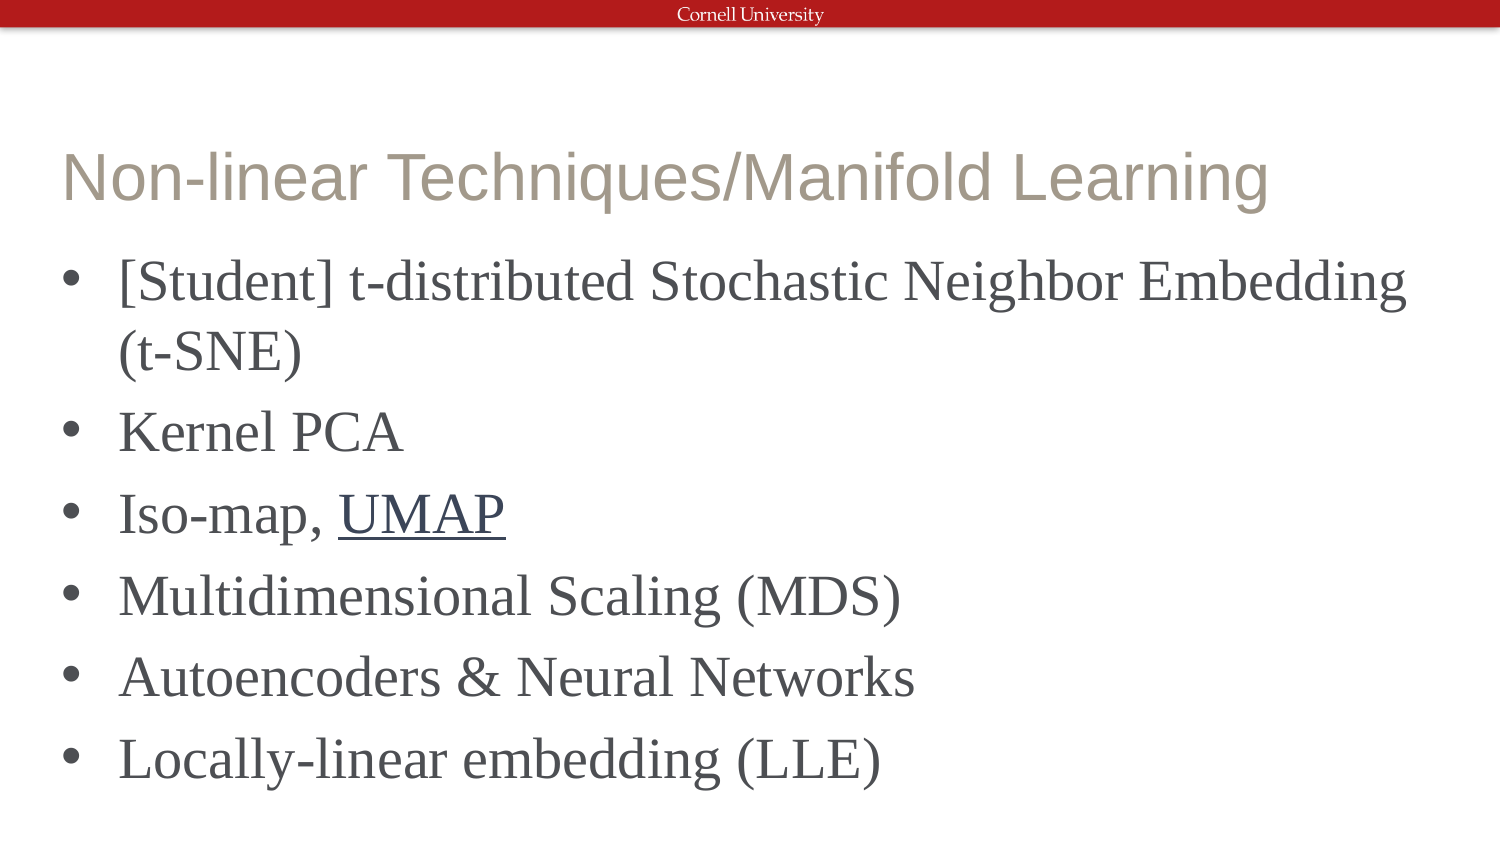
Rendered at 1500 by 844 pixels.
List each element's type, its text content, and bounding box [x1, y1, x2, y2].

picture [673, 0, 825, 43]
list [Student] t-distributed Stochastic Neighbor Embedding (t-SNE) Kernel PCA Iso-map, UMAP Multidimensional Scaling (MDS) Autoencoders & Neural Networks Locally-linear embedding (LLE) [46, 234, 1471, 708]
title Non-linear Techniques/Manifold Learning [46, 131, 1471, 216]
